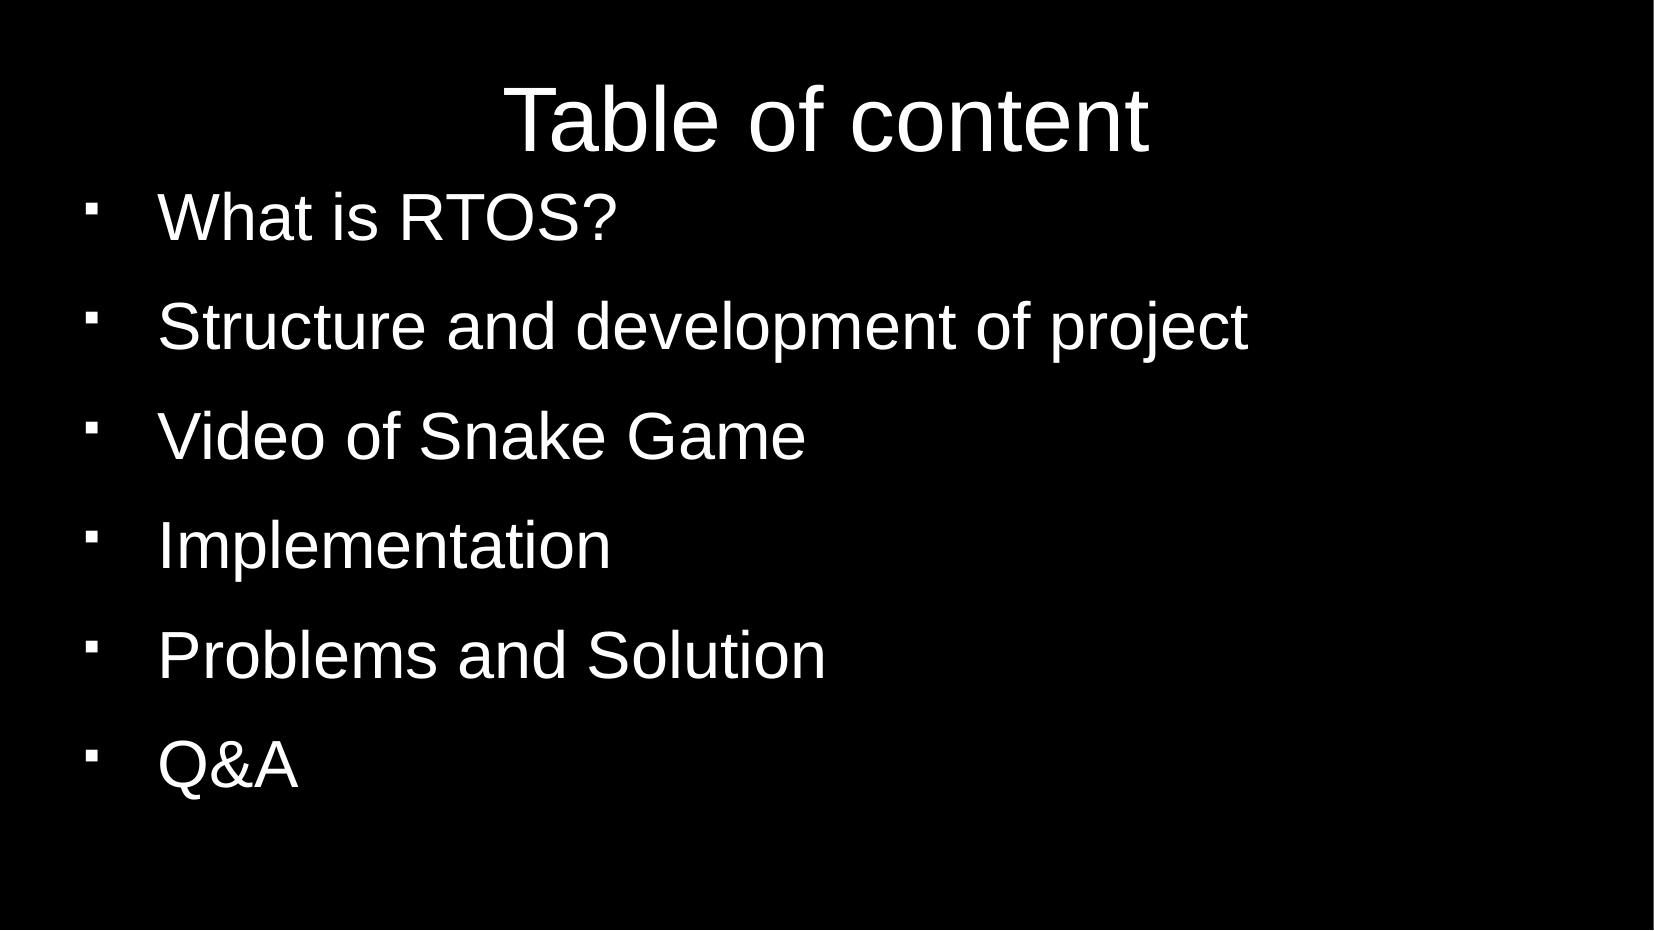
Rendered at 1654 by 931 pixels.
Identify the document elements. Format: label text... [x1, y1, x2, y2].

title Table of content [82, 37, 1571, 193]
list What is RTOS? Structure and development of project Video of Snake Game Implementation Problems and Solution Q&A [82, 217, 1571, 757]
